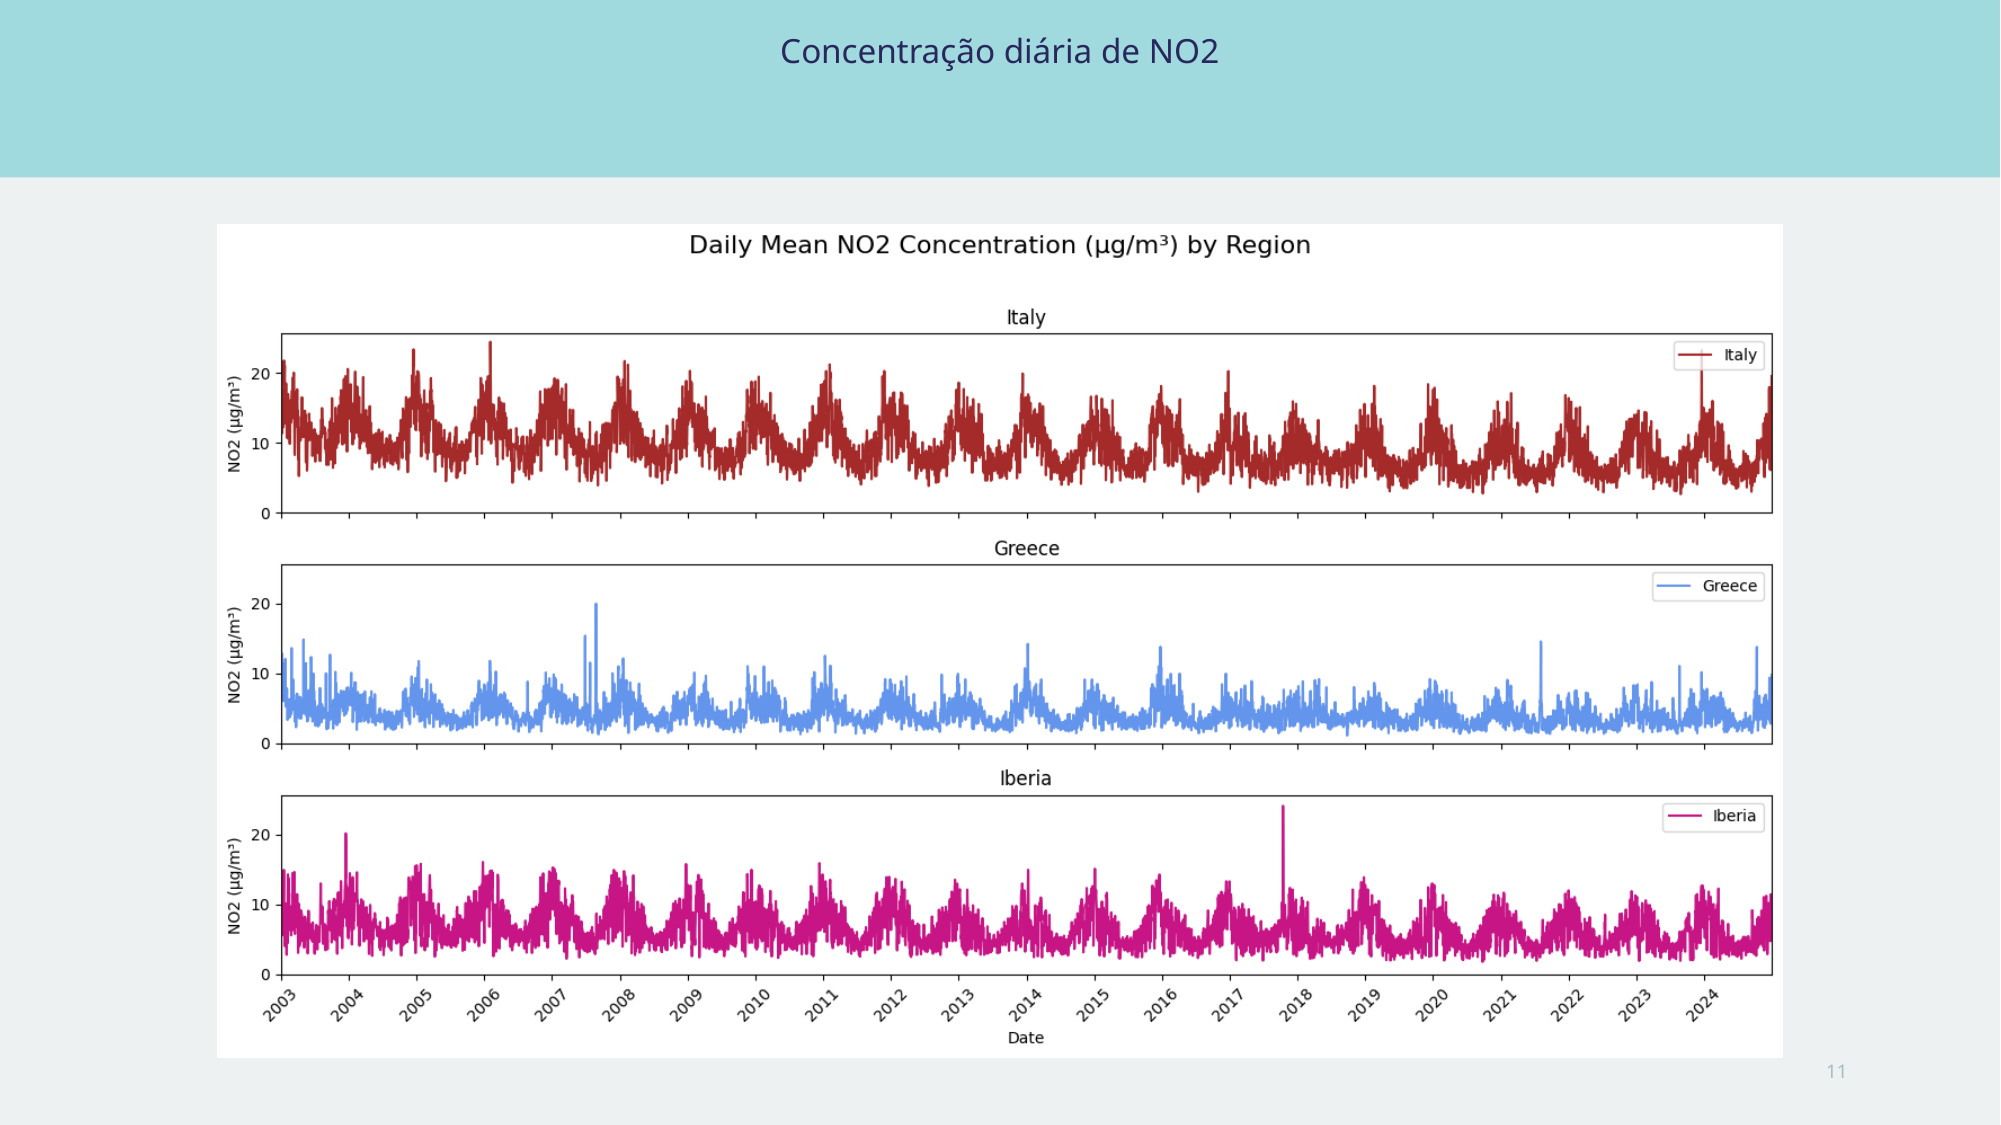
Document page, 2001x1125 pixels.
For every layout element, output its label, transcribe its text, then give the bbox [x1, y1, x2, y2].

picture [217, 224, 1783, 1058]
slide_number 11 [1412, 1042, 1863, 1103]
list Concentração diária de NO2 [0, 22, 2000, 154]
